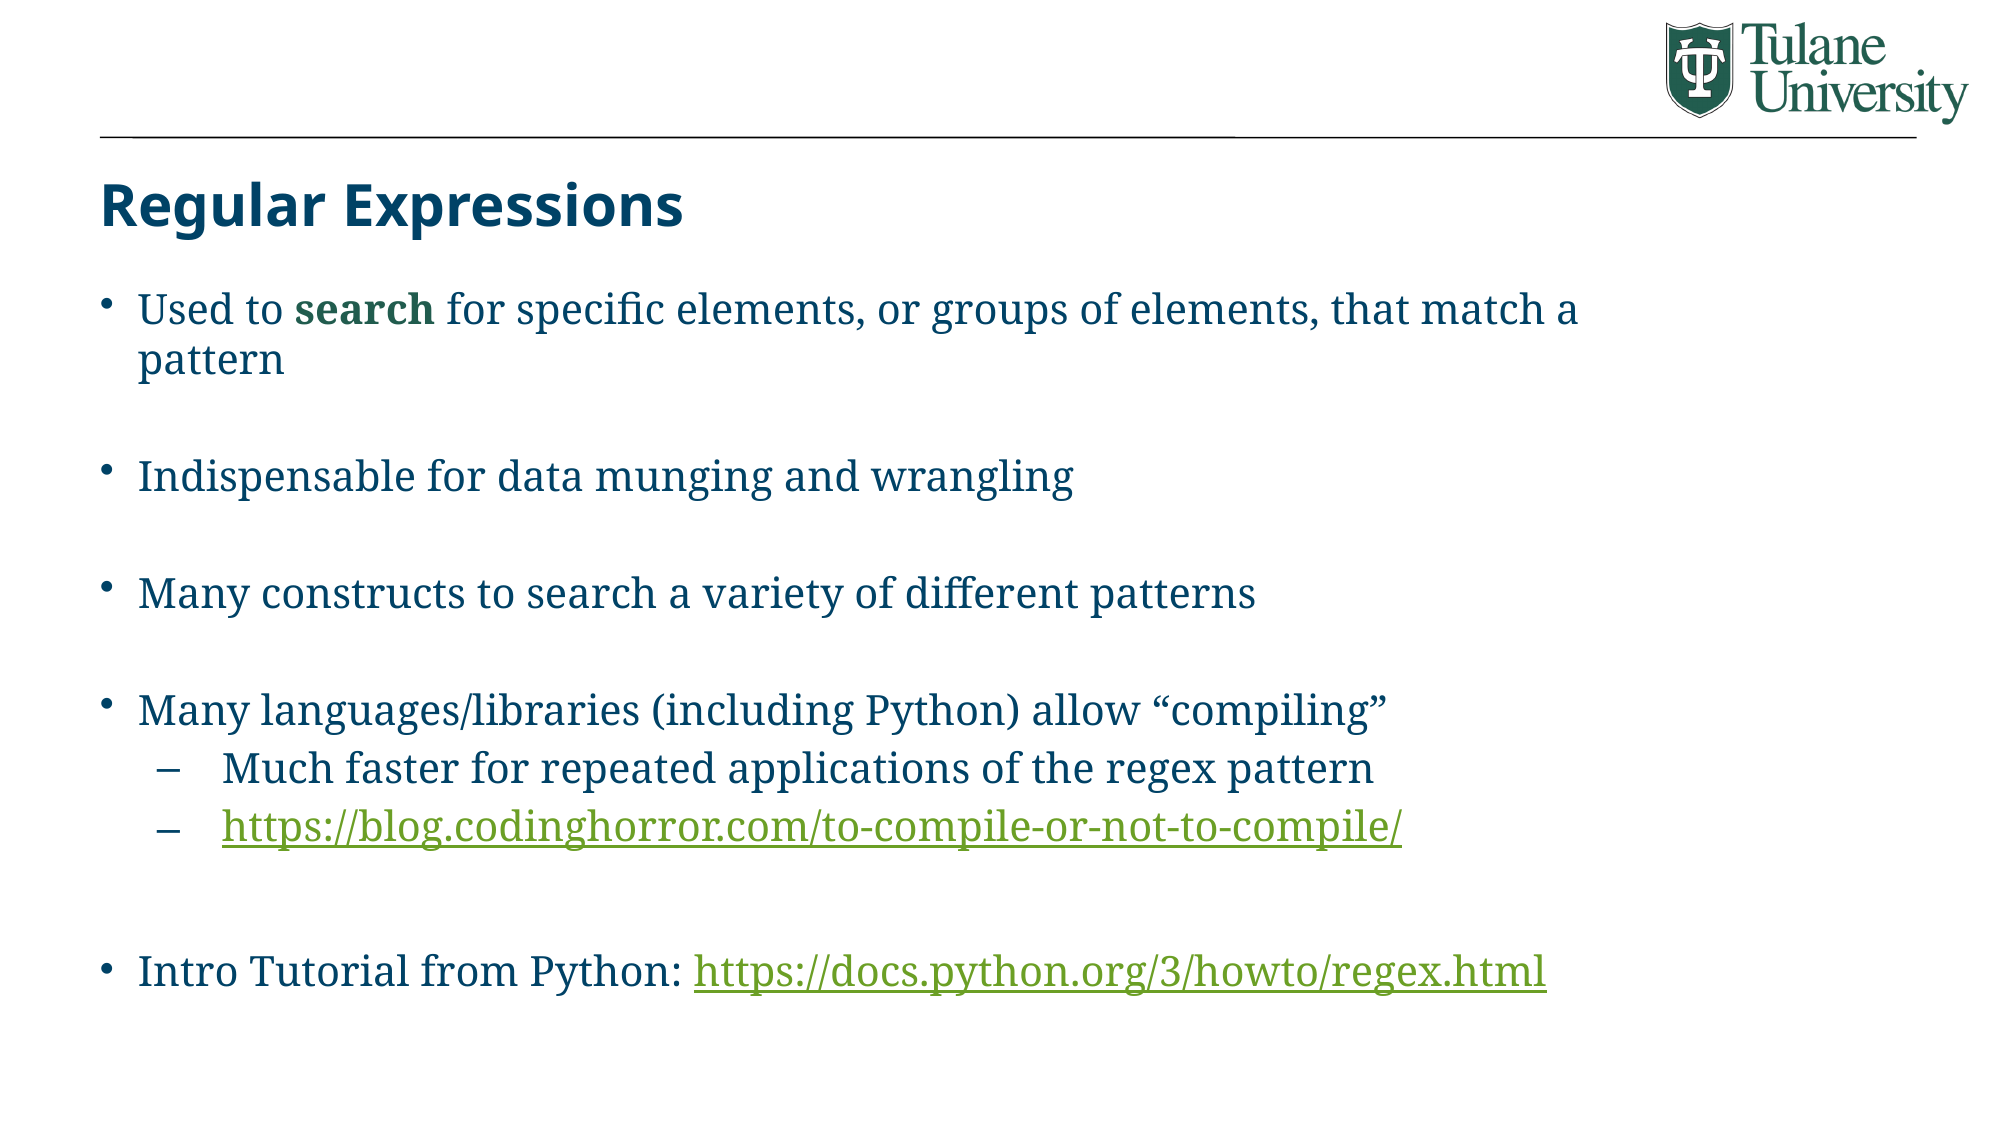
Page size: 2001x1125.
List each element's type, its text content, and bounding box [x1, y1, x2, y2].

title Regular Expressions [99, 167, 1901, 238]
picture [1666, 22, 1969, 136]
list Used to search for specific elements, or groups of elements, that match a pattern Indispensable for data munging and wrangling Many constructs to search a variety of different patterns Many languages/libraries (including Python) allow “compiling” Much faster for repeated applications of the regex pattern https://blog.codinghorror.com/to-compile-or-not-to-compile/ Intro Tutorial from Python: https://docs.python.org/3/howto/regex.html [99, 282, 1638, 1053]
